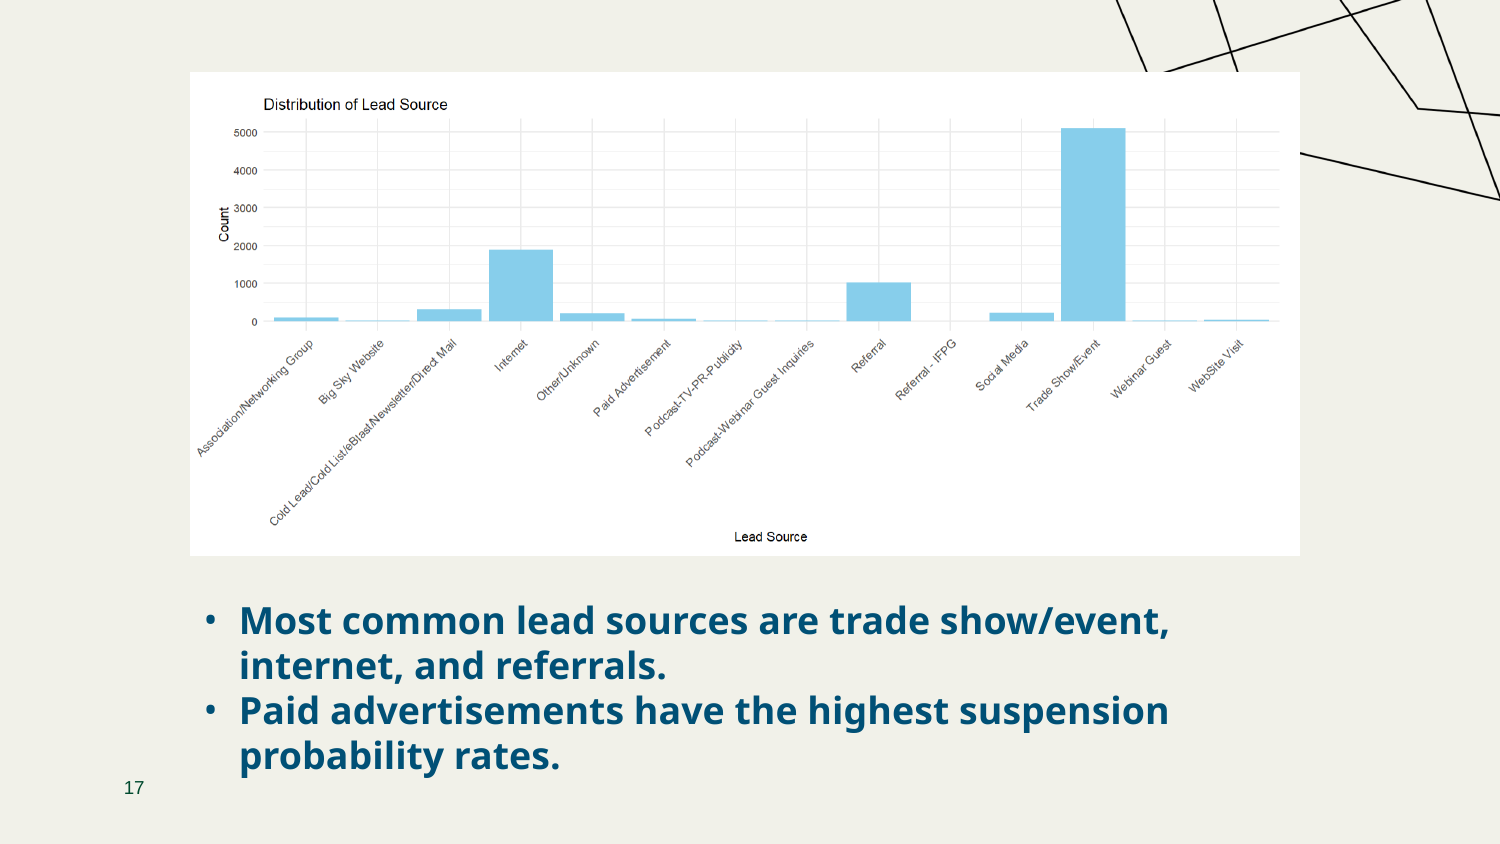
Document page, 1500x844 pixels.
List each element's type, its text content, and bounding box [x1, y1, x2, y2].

slide_number ‹#› [112, 768, 191, 805]
picture [189, 0, 1500, 557]
text_box Most common lead sources are trade show/event, internet, and referrals. Paid advertisements have the highest suspension probability rates. [192, 591, 1332, 783]
